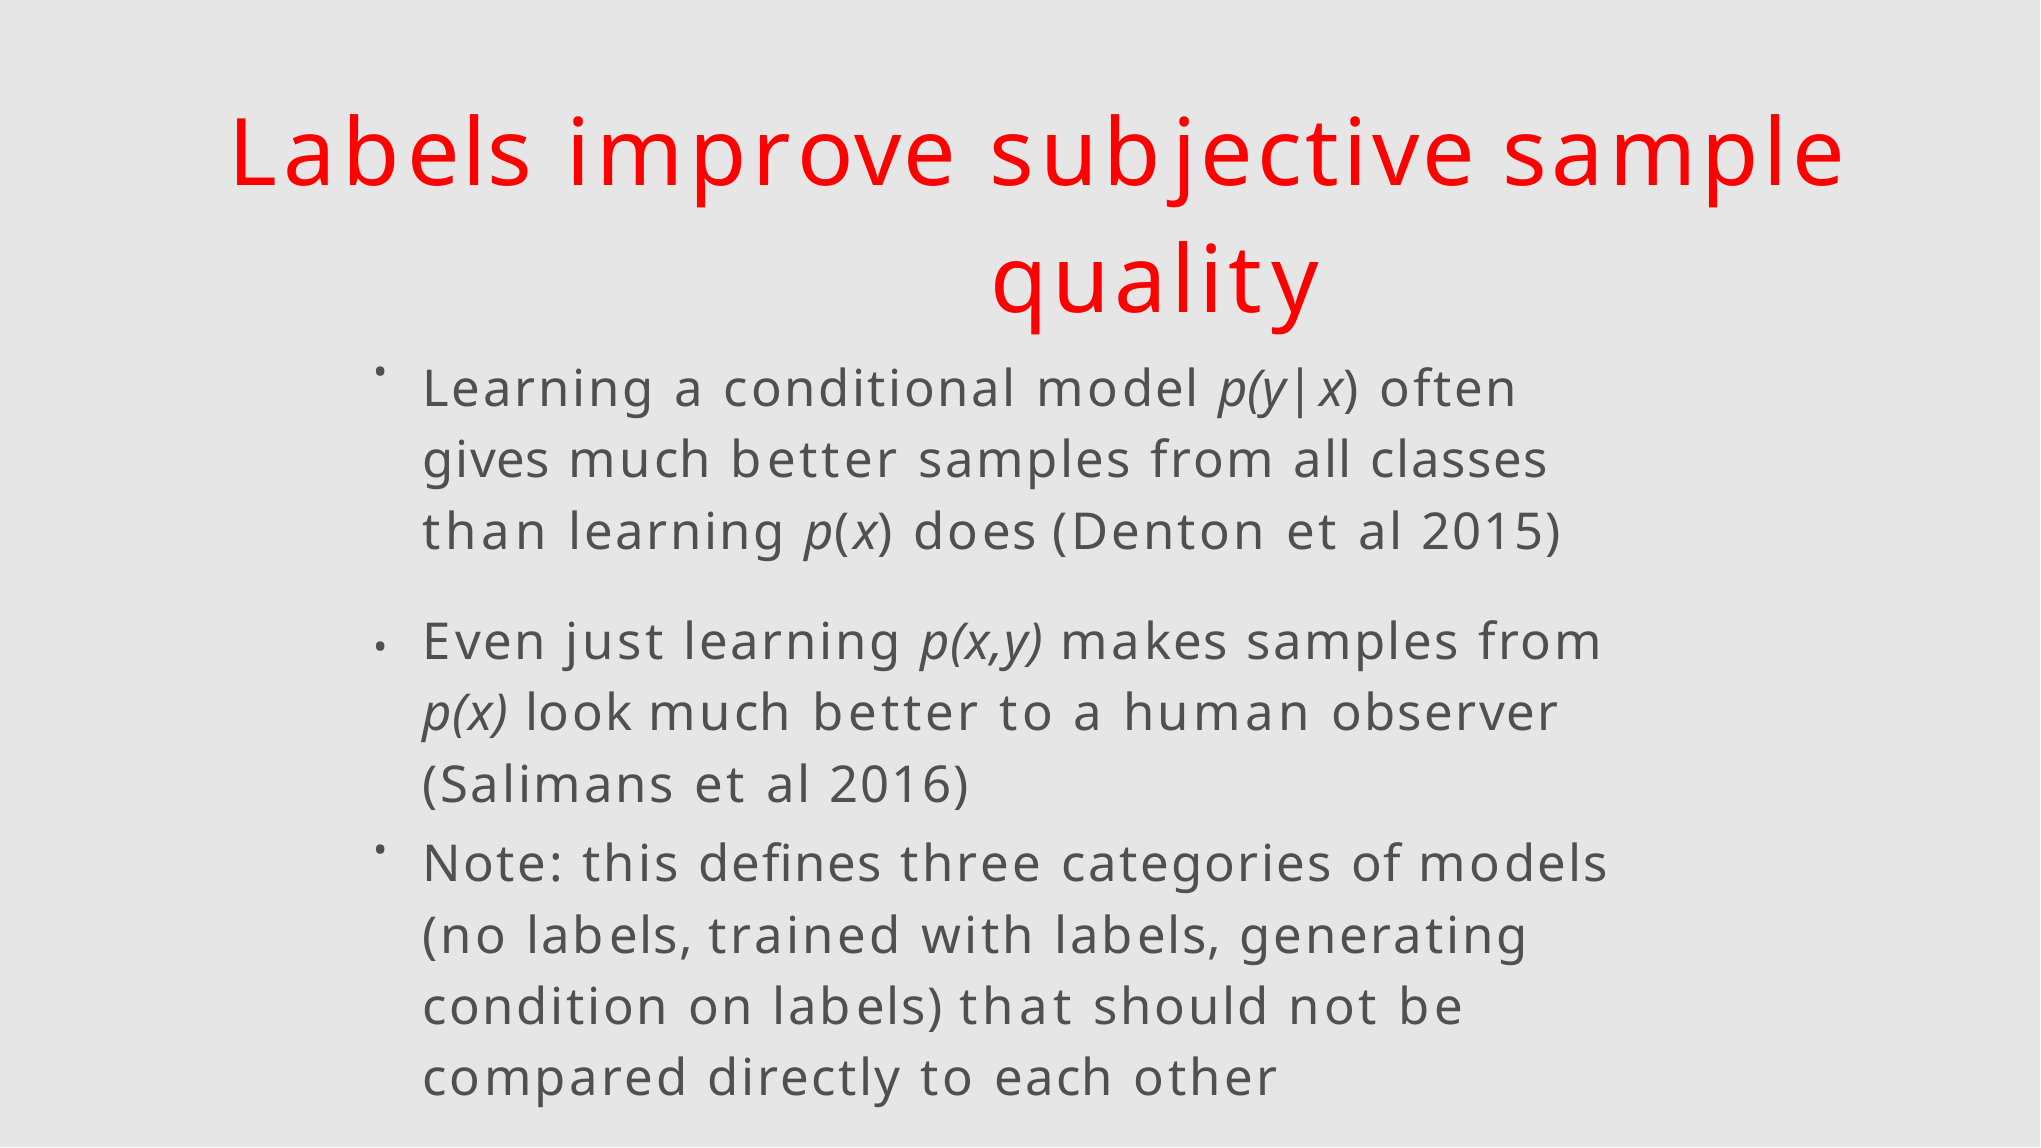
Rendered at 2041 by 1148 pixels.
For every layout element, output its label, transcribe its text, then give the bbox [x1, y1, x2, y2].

text_box Labels improve subjective sample quality [120, 76, 1958, 332]
text_box Even just learning p(x,y) makes samples from p(x) look much better to a human observer (Salimans et al 2016) [420, 598, 1665, 884]
text_box • [371, 825, 394, 872]
text_box Learning a conditional model p(y|x) often gives much better samples from all classes than learning p(x) does (Denton et al 2015) [420, 345, 1640, 560]
text_box Note: this defines three categories of models (no labels, trained with labels, generating condition on labels) that should not be compared directly to each other [420, 820, 1657, 1106]
text_box • [371, 622, 394, 669]
text_box • [371, 347, 394, 394]
